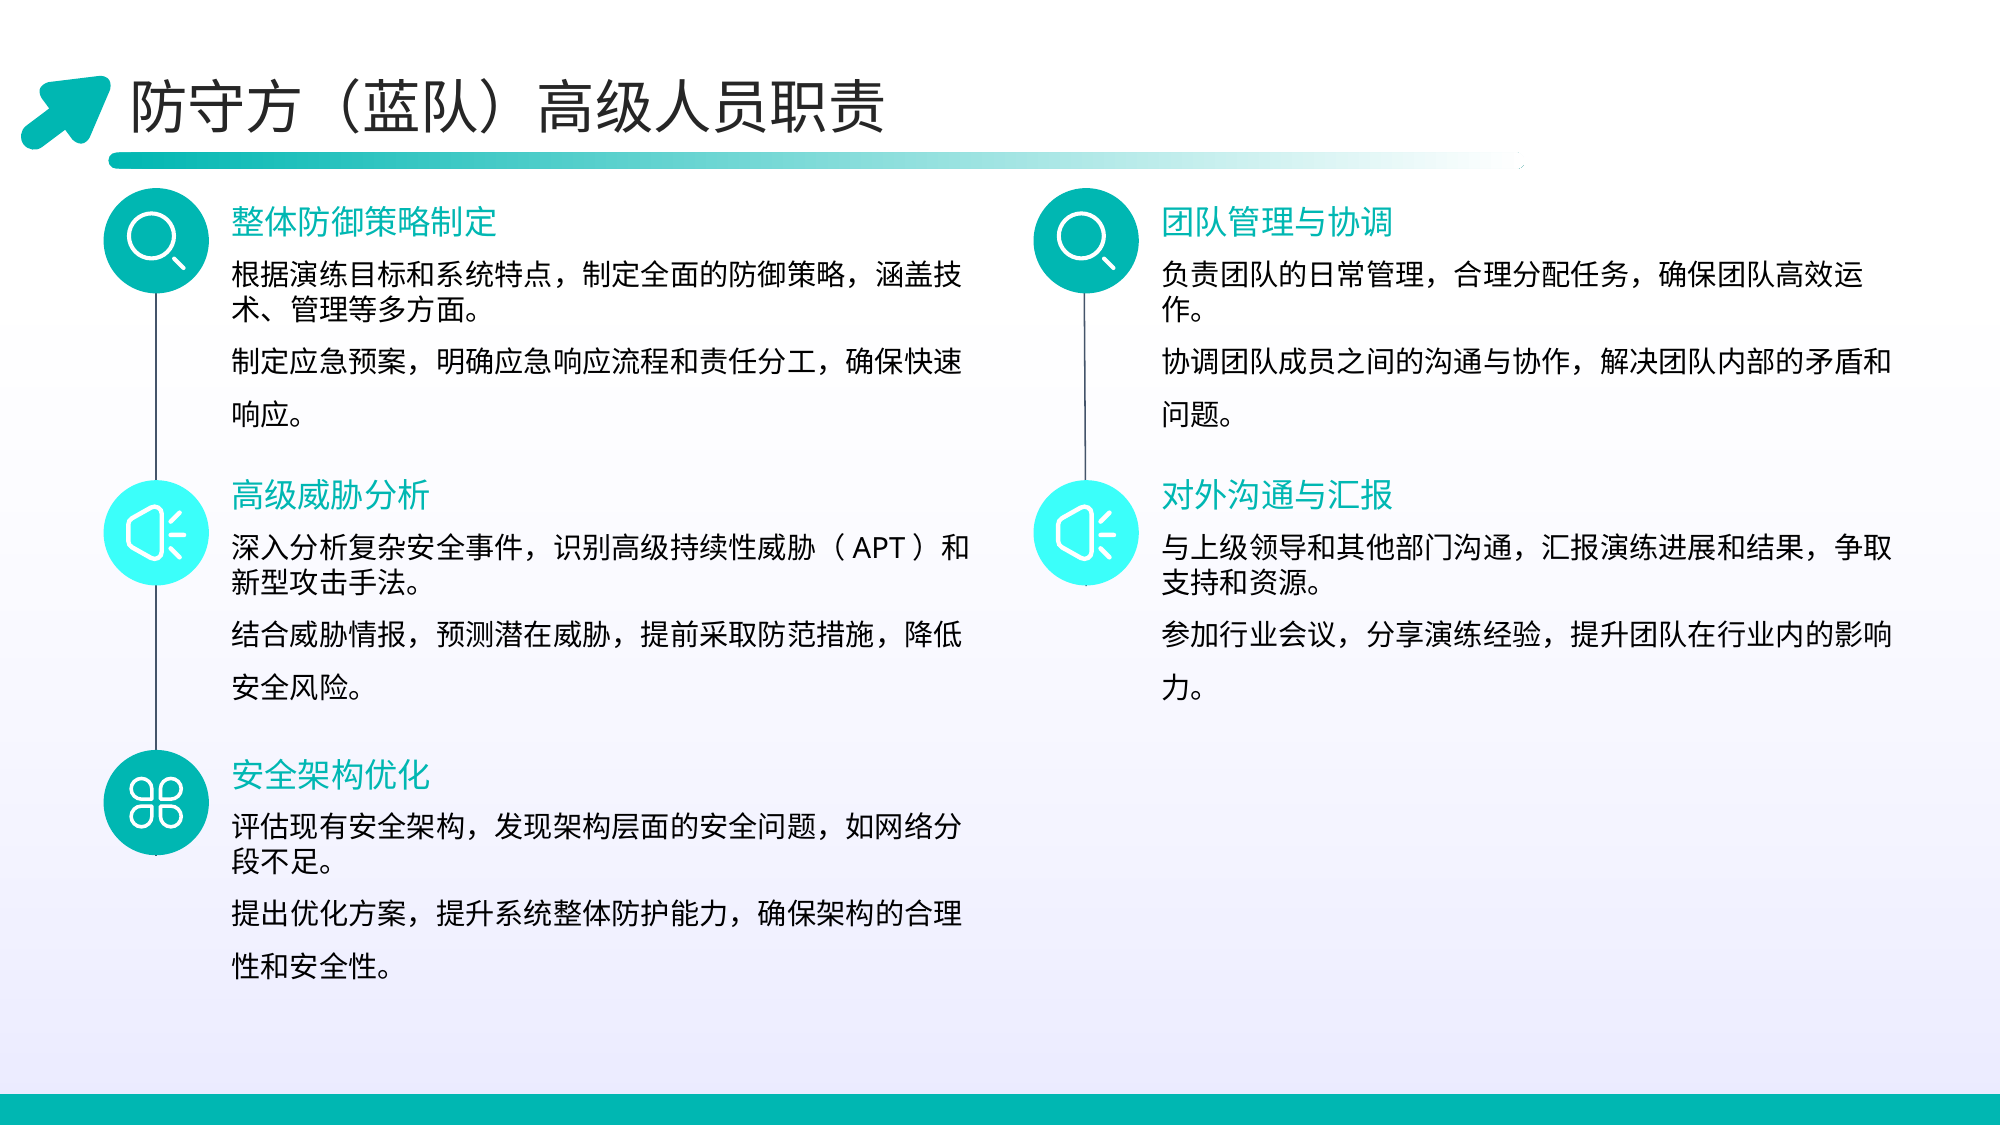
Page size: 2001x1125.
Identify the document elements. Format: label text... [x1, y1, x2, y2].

text_box [1087, 505, 1094, 561]
text_box [158, 776, 184, 801]
text_box [21, 75, 111, 150]
text_box [1056, 211, 1106, 261]
text_box [1055, 504, 1084, 562]
text_box [168, 532, 187, 538]
text_box 安全架构优化 [231, 753, 989, 797]
text_box [1033, 480, 1084, 586]
text_box [103, 749, 156, 856]
text_box 团队管理与协调 [1161, 201, 1919, 245]
text_box [172, 256, 186, 271]
text_box 深入分析复杂安全事件，识别高级持续性威胁（APT）和新型攻击手法。 结合威胁情报，预测潜在威胁，提前采取防范措施，降低安全风险。 [231, 529, 989, 724]
text_box [0, 1094, 2000, 1125]
text_box [129, 804, 154, 829]
text_box 整体防御策略制定 [231, 201, 989, 245]
text_box 防守方（蓝队）高级人员职责 [129, 63, 1880, 140]
text_box [1033, 188, 1139, 294]
text_box [168, 546, 182, 560]
text_box 根据演练目标和系统特点，制定全面的防御策略，涵盖技术、管理等多方面。 制定应急预案，明确应急响应流程和责任分工，确保快速响应。 [231, 255, 989, 451]
text_box 与上级领导和其他部门沟通，汇报演练进展和结果，争取支持和资源。 参加行业会议，分享演练经验，提升团队在行业内的影响力。 [1161, 529, 1919, 724]
text_box [108, 152, 1525, 169]
text_box [1101, 256, 1116, 271]
text_box [157, 480, 209, 586]
text_box [157, 749, 209, 856]
text_box [126, 211, 177, 261]
text_box 对外沟通与汇报 [1161, 474, 1919, 518]
text_box [1087, 480, 1139, 586]
text_box [157, 505, 164, 561]
text_box [126, 504, 156, 562]
text_box [1098, 510, 1112, 524]
text_box [129, 776, 154, 801]
text_box 评估现有安全架构，发现架构层面的安全问题，如网络分段不足。 提出优化方案，提升系统整体防护能力，确保架构的合理性和安全性。 [231, 808, 989, 1003]
text_box [0, 0, 2000, 1094]
text_box 负责团队的日常管理，合理分配任务，确保团队高效运作。 协调团队成员之间的沟通与协作，解决团队内部的矛盾和问题。 [1161, 255, 1919, 451]
text_box 高级威胁分析 [231, 474, 989, 518]
text_box [168, 510, 182, 524]
text_box [103, 188, 209, 294]
text_box [1098, 532, 1117, 538]
text_box [1098, 546, 1112, 560]
text_box [103, 480, 156, 586]
text_box [158, 804, 184, 829]
